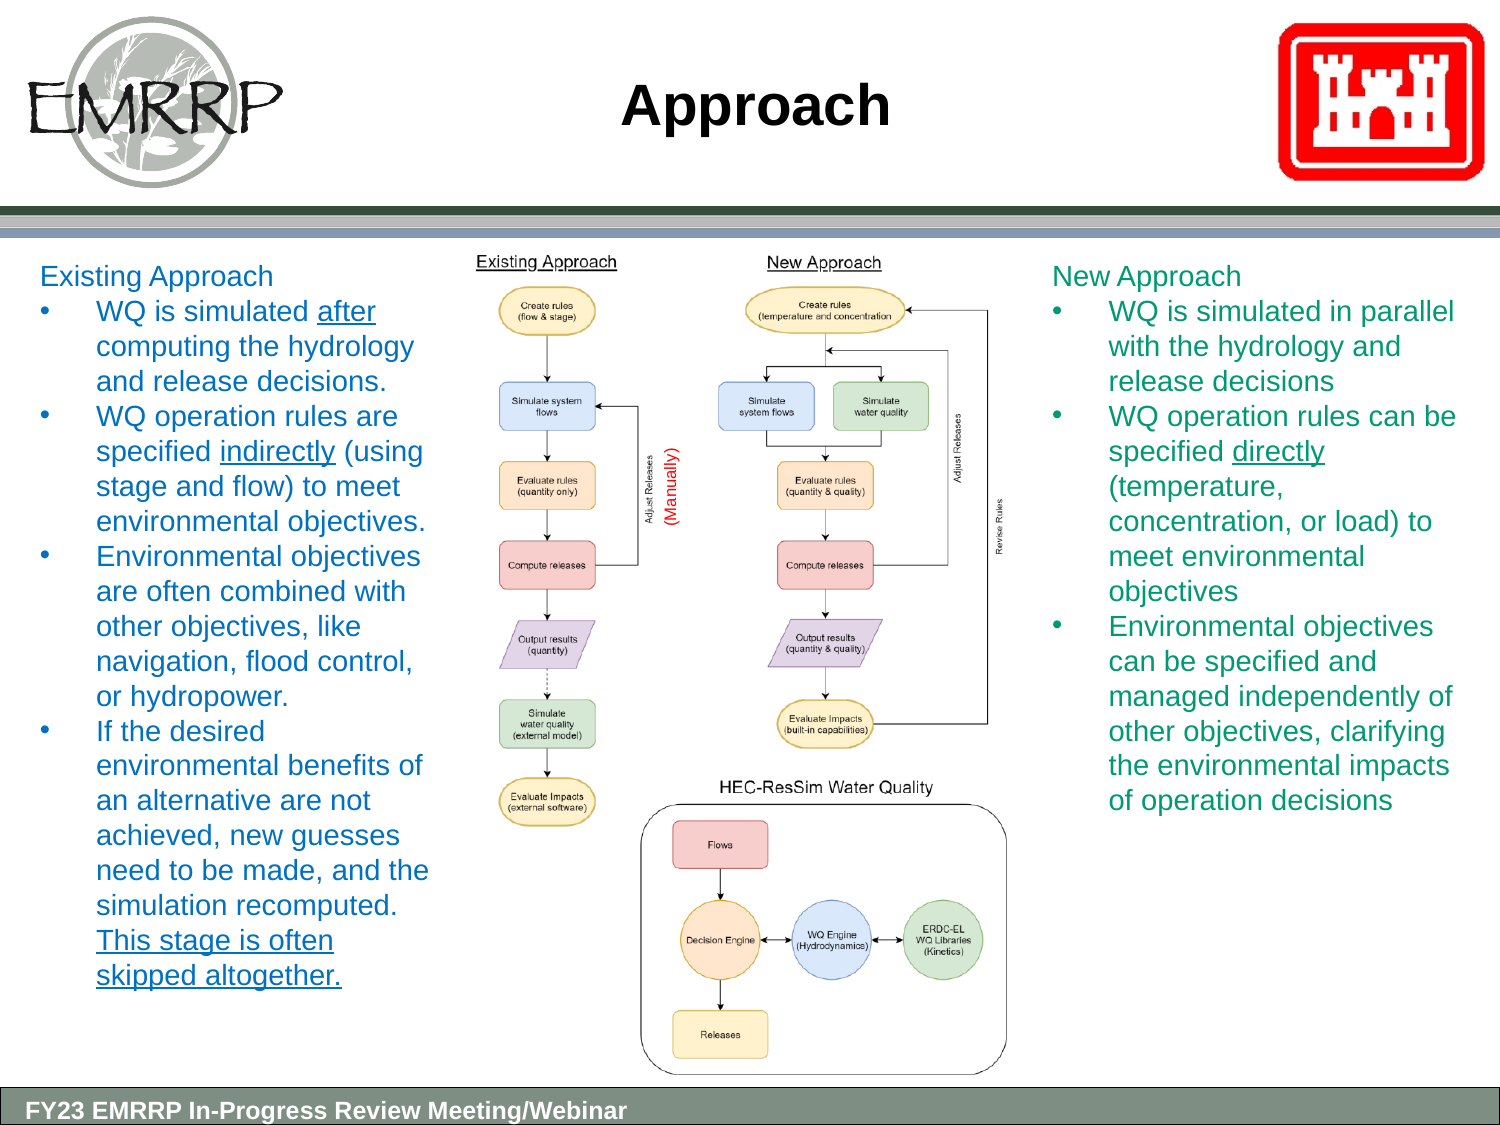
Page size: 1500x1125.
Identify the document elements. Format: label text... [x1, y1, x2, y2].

picture [466, 249, 1055, 1076]
text_box Existing Approach WQ is simulated after computing the hydrology and release decisions. WQ operation rules are specified indirectly (using stage and flow) to meet environmental objectives. Environmental objectives are often combined with other objectives, like navigation, flood control, or hydropower. If the desired environmental benefits of an alternative are not achieved, new guesses need to be made, and the simulation recomputed. This stage is often skipped altogether. [24, 249, 450, 999]
picture [24, 12, 285, 191]
text_box New Approach WQ is simulated in parallel with the hydrology and release decisions WQ operation rules can be specified directly (temperature, concentration, or load) to meet environmental objectives Environmental objectives can be specified and managed independently of other objectives, clarifying the environmental impacts of operation decisions [1055, 249, 1475, 824]
picture [0, 206, 1500, 238]
title Approach [274, 26, 1238, 178]
picture [1275, 21, 1488, 183]
